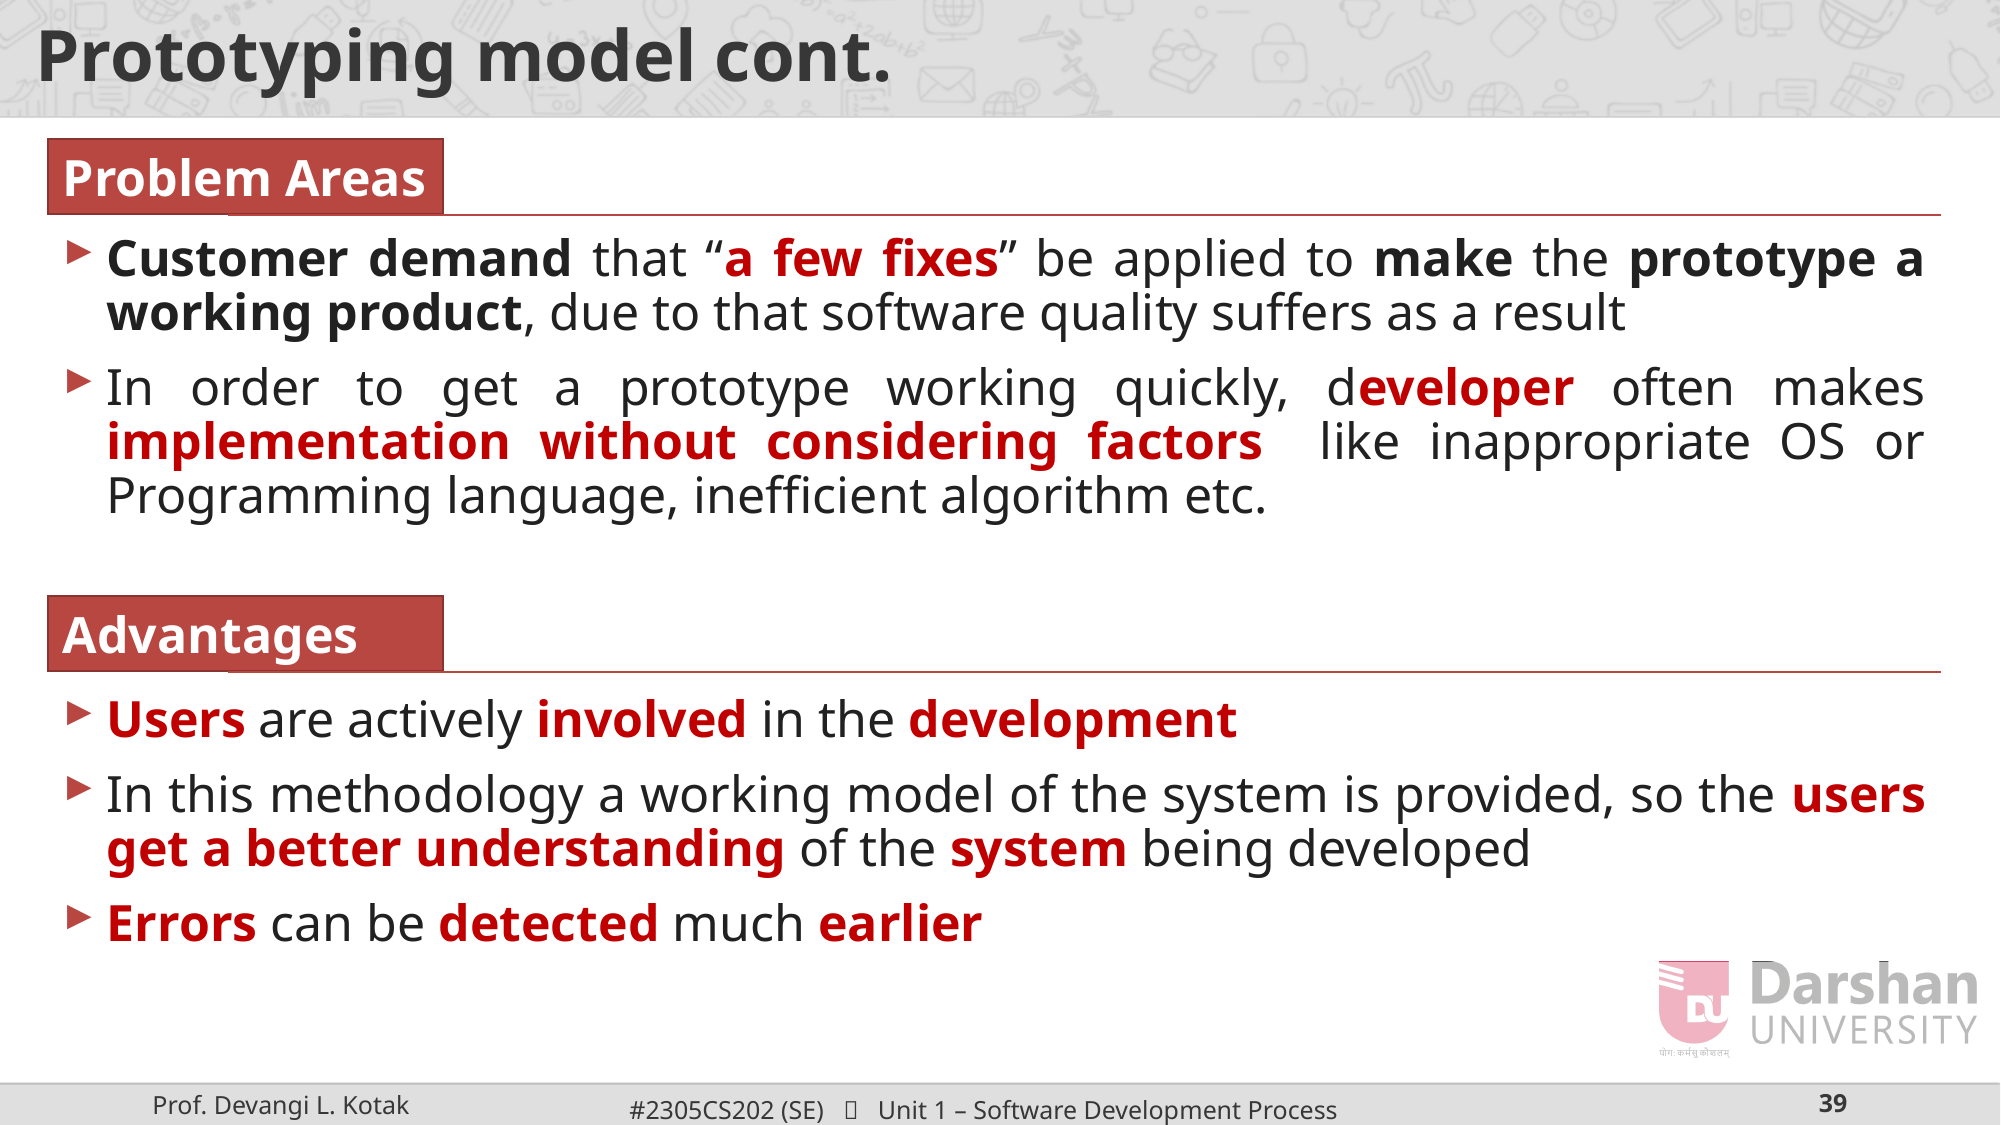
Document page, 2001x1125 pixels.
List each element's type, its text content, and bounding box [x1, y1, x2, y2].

text_box Users are actively involved in the development In this methodology a working model of the system is provided, so the users get a better understanding of the system being developed Errors can be detected much earlier [48, 687, 1942, 969]
title Prototyping model cont. [0, 0, 2000, 117]
text_box Advantages [47, 595, 444, 672]
text_box Problem Areas [47, 138, 444, 215]
list Customer demand that “a few fixes” be applied to make the prototype a working product, due to that software quality suffers as a result In order to get a prototype working quickly, developer often makes implementation without considering factors like inappropriate OS or Programming language, inefficient algorithm etc. [48, 226, 1942, 574]
